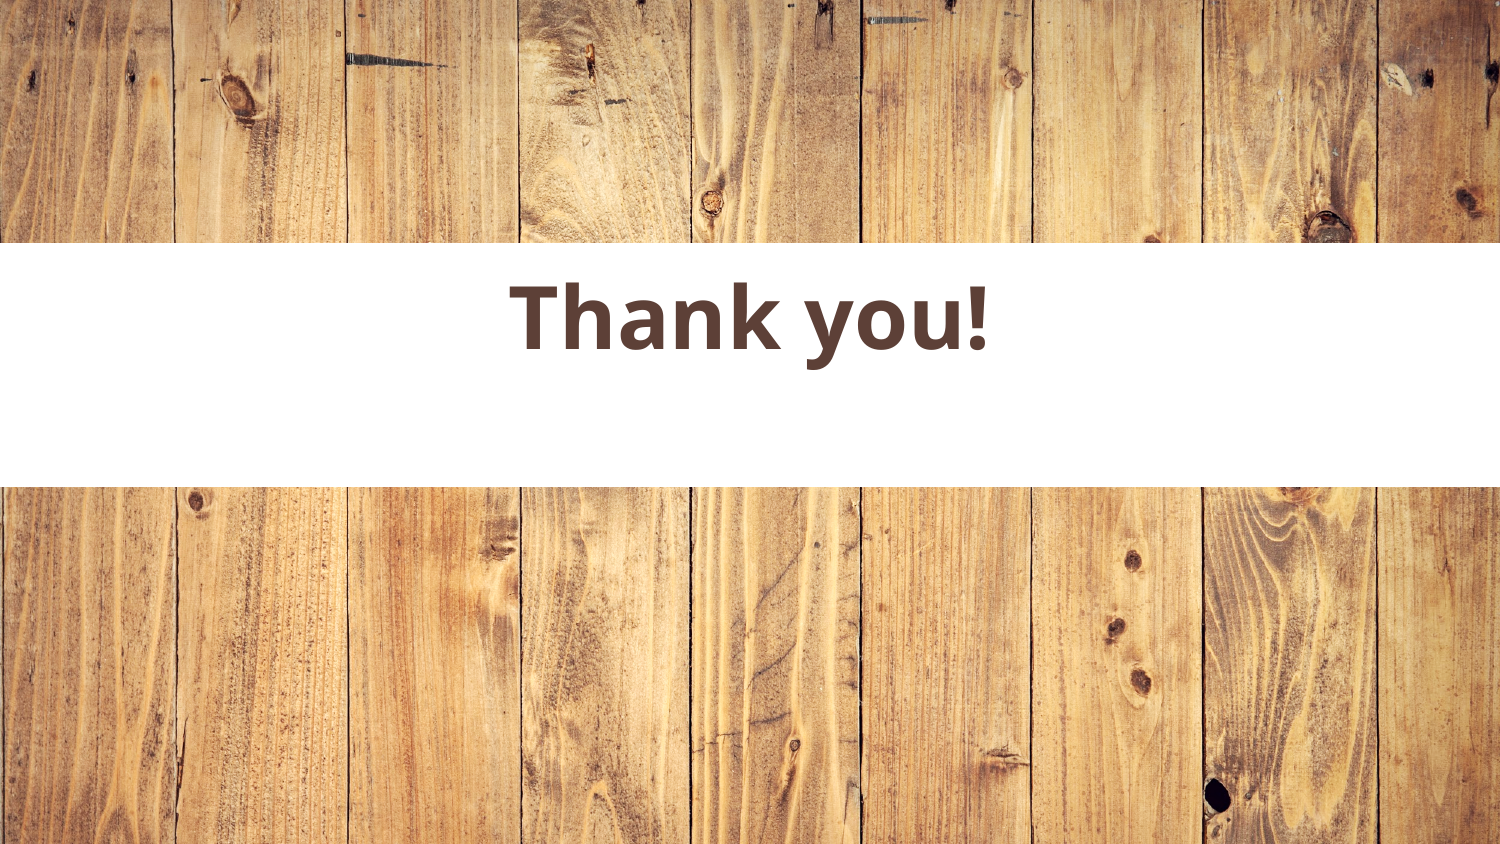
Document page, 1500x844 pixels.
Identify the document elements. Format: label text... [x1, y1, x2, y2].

picture [0, 487, 1500, 844]
picture [0, 0, 1500, 243]
title Thank you! [0, 243, 1500, 487]
